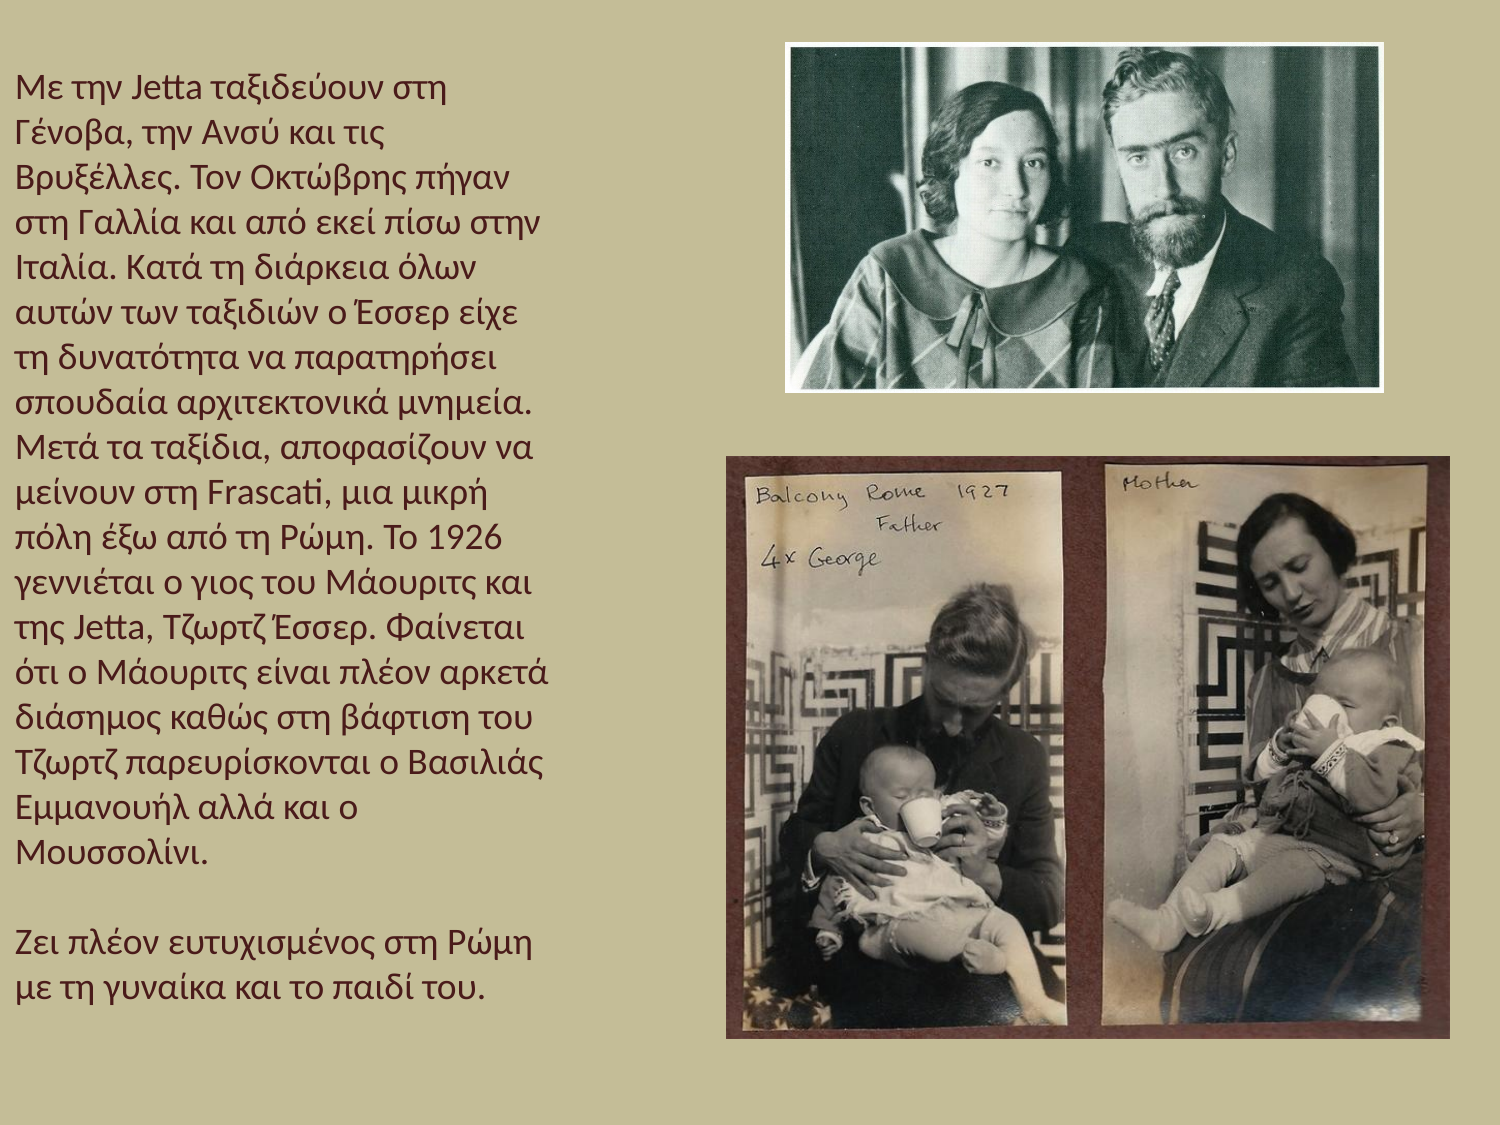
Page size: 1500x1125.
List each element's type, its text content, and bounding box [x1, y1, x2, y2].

text_box Με την Jetta ταξιδεύουν στη Γένοβα, την Ανσύ και τις Βρυξέλλες. Τον Οκτώβρης πήγαν στη Γαλλία και από εκεί πίσω στην Ιταλία. Κατά τη διάρκεια όλων αυτών των ταξιδιών ο Έσσερ είχε τη δυνατότητα να παρατηρήσει σπουδαία αρχιτεκτονικά μνημεία. Μετά τα ταξίδια, αποφασίζουν να μείνουν στη Frascati, μια μικρή πόλη έξω από τη Ρώμη. Το 1926 γεννιέται ο γιος του Μάουριτς και της Jetta, Τζωρτζ Έσσερ. Φαίνεται ότι ο Μάουριτς είναι πλέον αρκετά διάσημος καθώς στη βάφτιση του Τζωρτζ παρευρίσκονται ο Βασιλιάς Εμμανουήλ αλλά και ο Μουσσολίνι. Ζει πλέον ευτυχισμένος στη Ρώμη με τη γυναίκα και το παιδί του. [0, 54, 573, 1060]
picture [726, 455, 1450, 1039]
picture [785, 42, 1384, 393]
